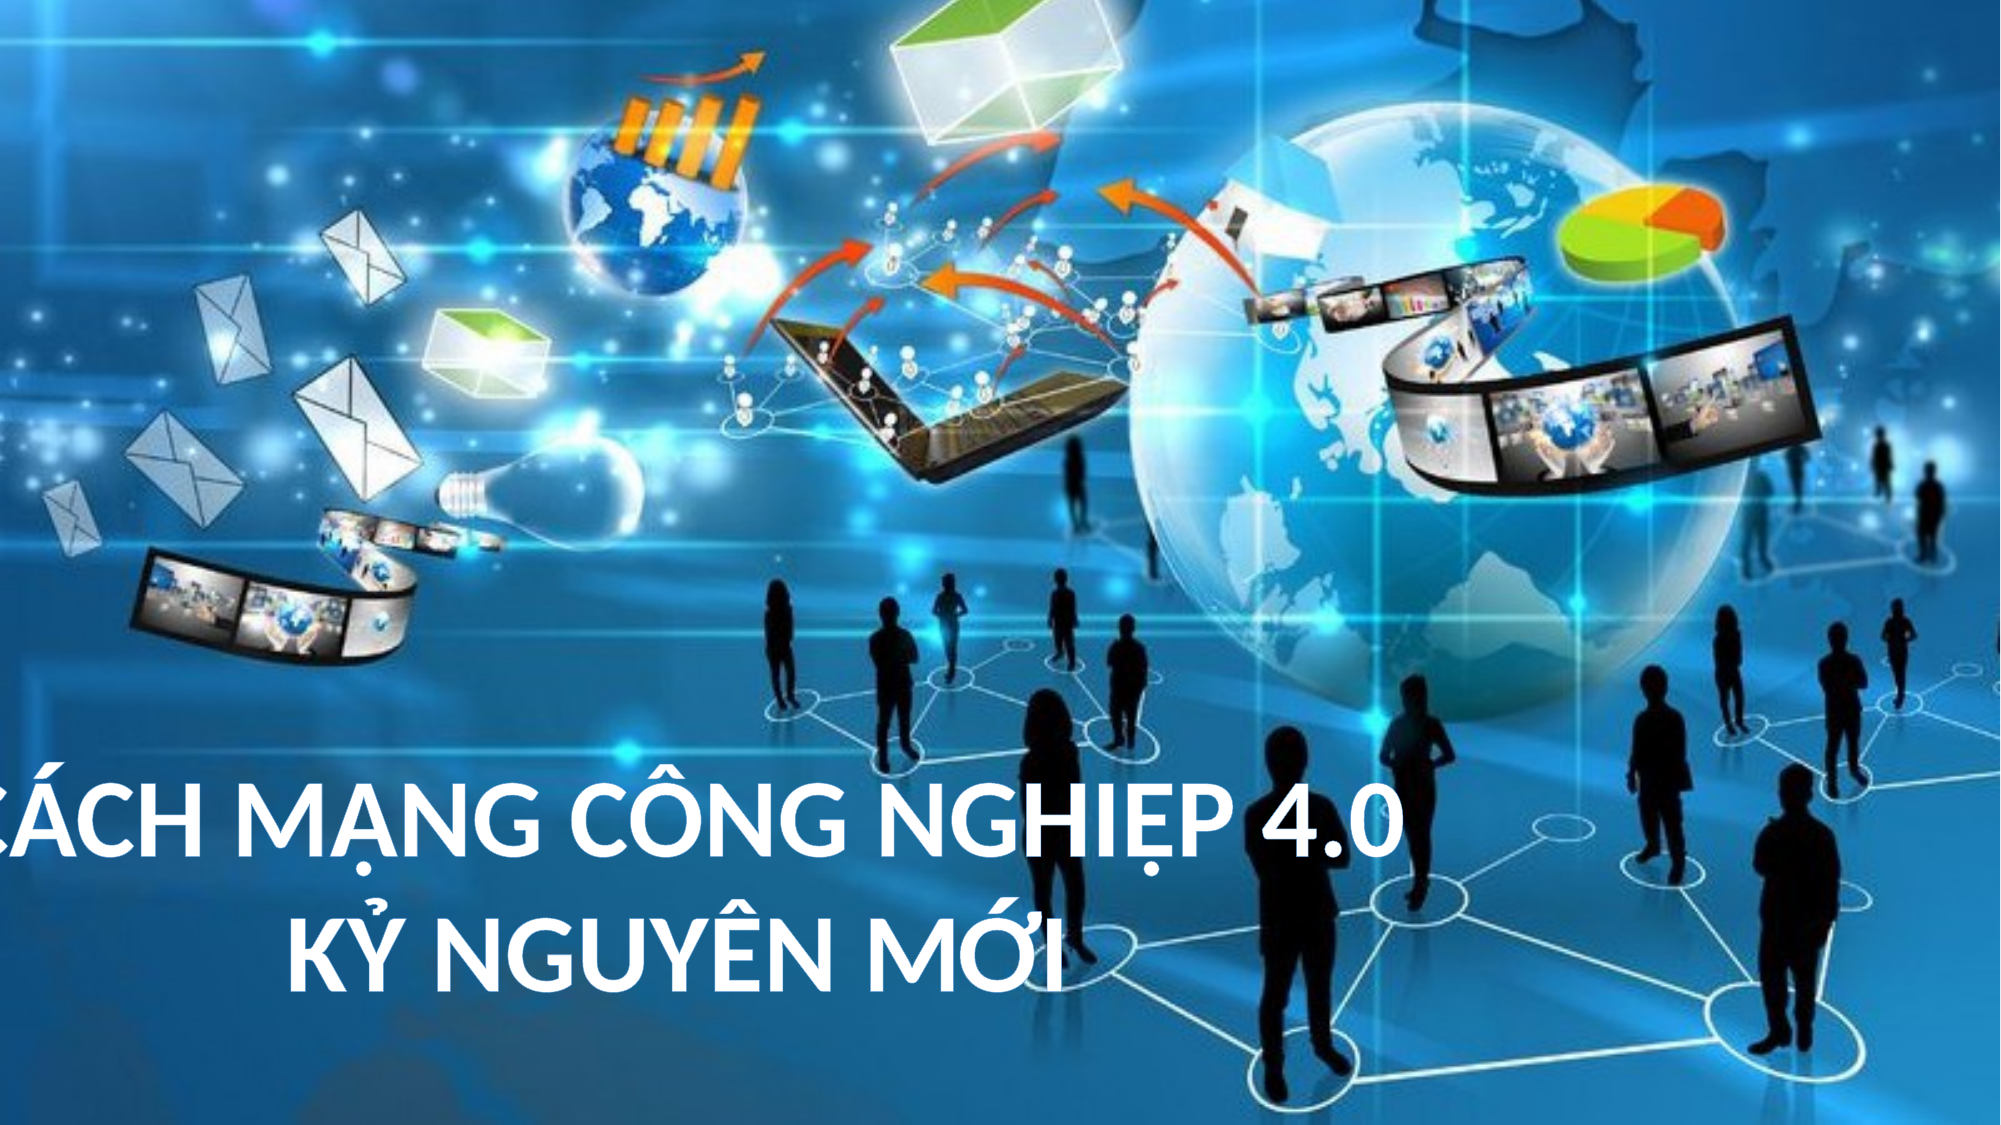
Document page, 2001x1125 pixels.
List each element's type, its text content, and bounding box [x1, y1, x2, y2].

text_box CÁCH MẠNG CÔNG NGHIỆP 4.0 KỶ NGUYÊN MỚI [0, 736, 1422, 1022]
picture [0, 0, 2001, 1125]
